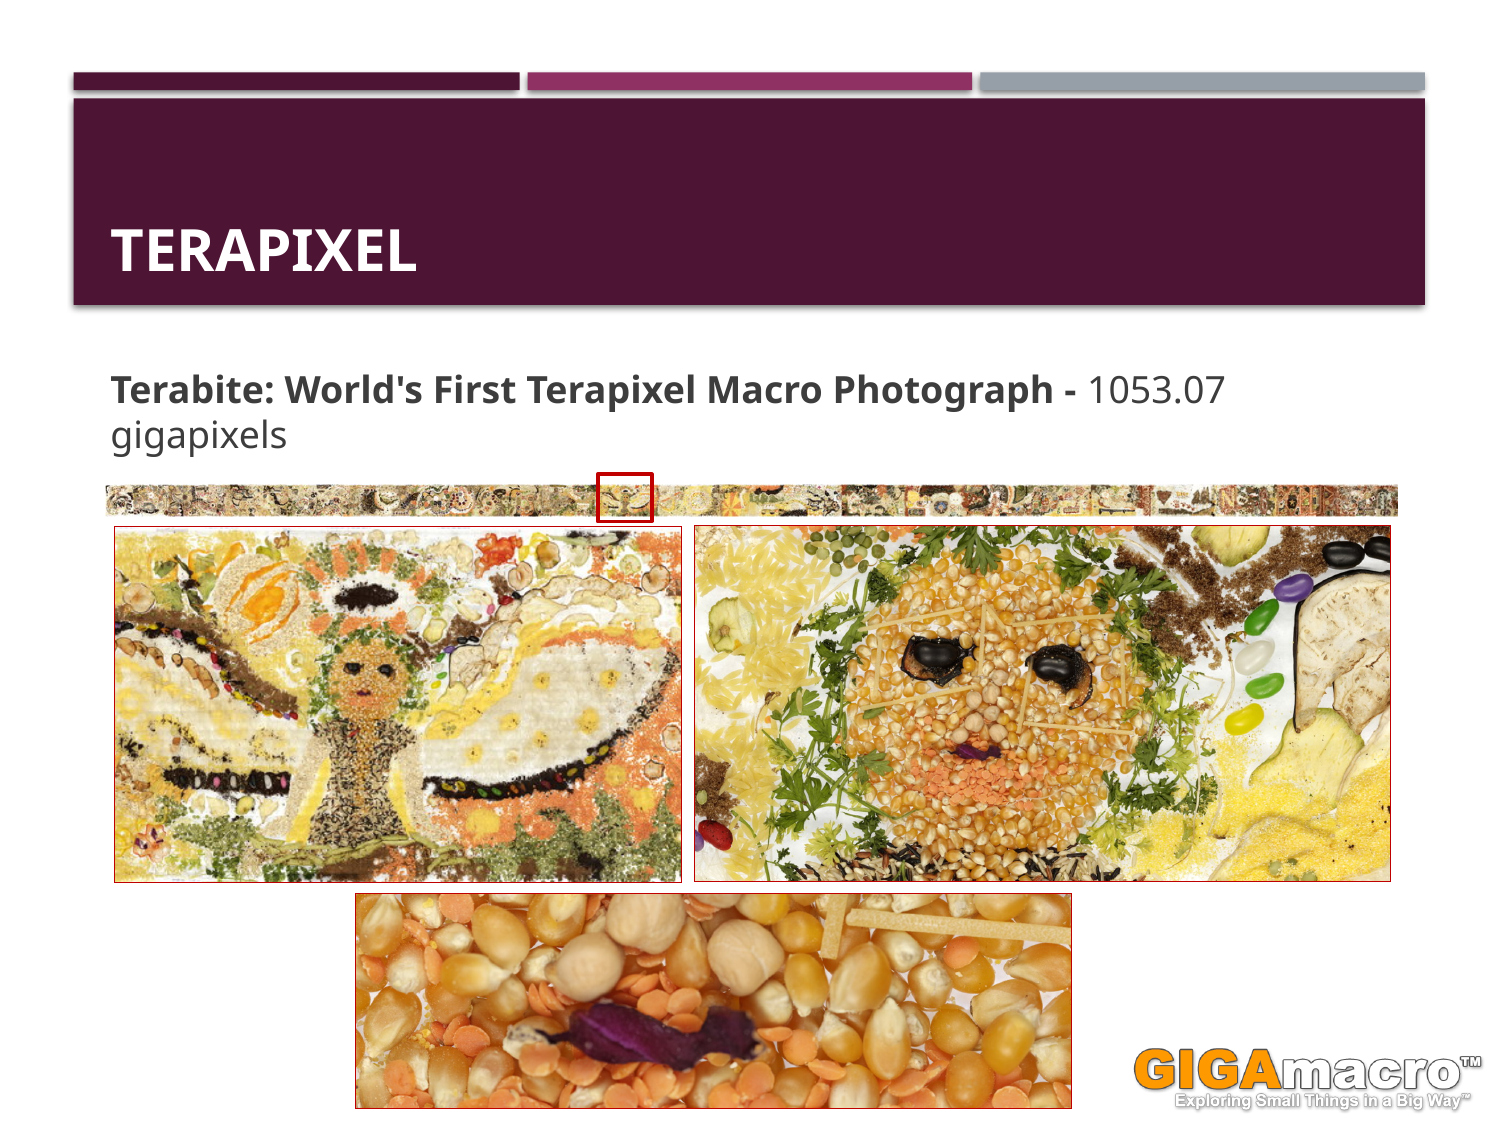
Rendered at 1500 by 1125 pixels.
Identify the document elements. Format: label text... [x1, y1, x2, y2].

picture [355, 893, 1072, 1110]
picture [82, 461, 1418, 883]
title Terapixel [95, 112, 1406, 291]
picture [1129, 1037, 1491, 1118]
list Terabite: World's First Terapixel Macro Photograph - 1053.07 gigapixels [95, 330, 1406, 459]
